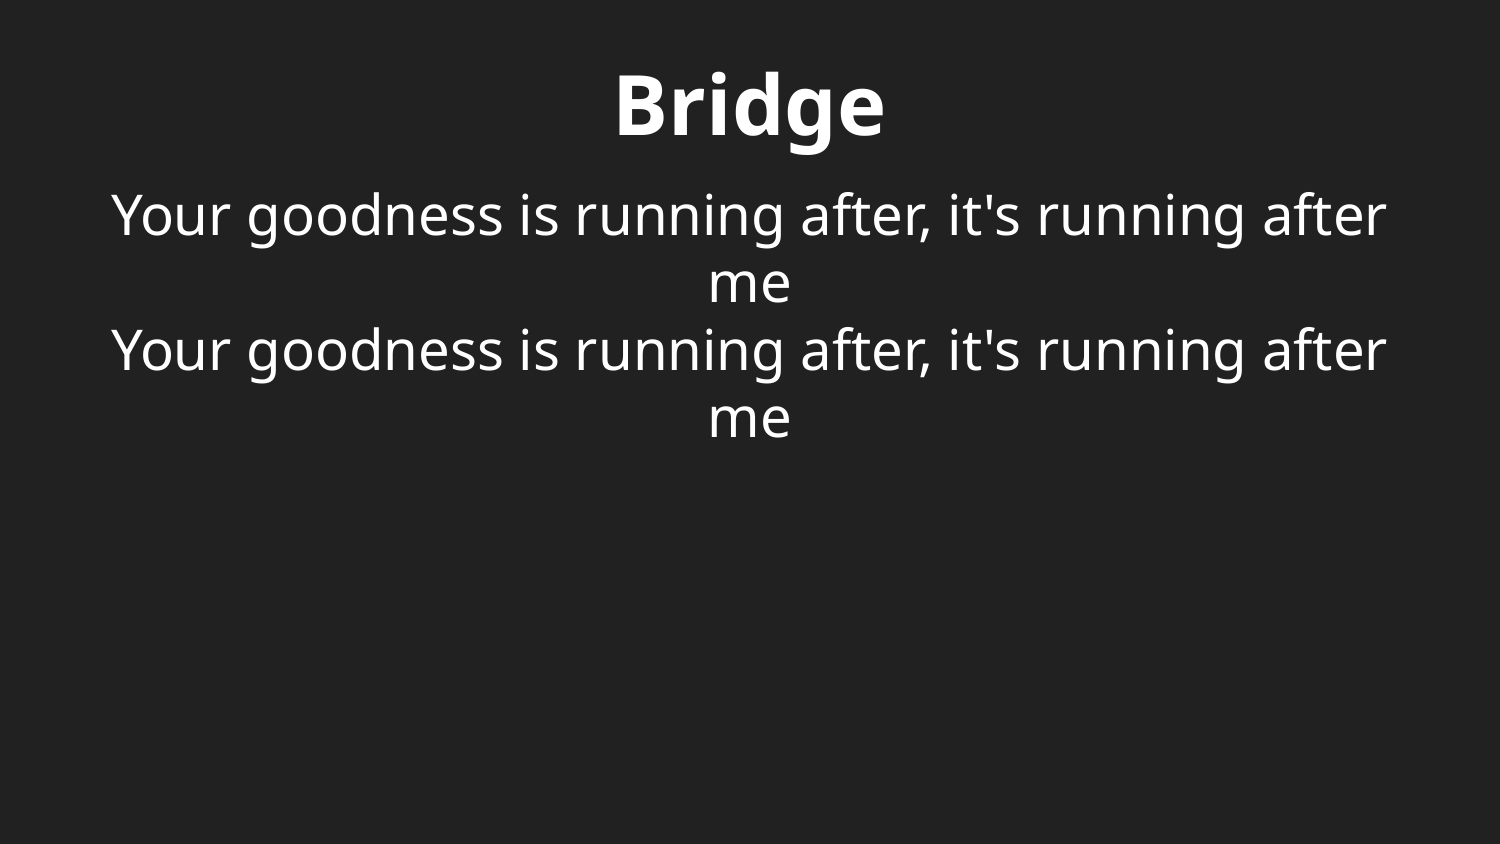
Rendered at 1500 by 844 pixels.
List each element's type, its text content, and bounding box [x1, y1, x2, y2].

text_box Your goodness is running after, it's running after me Your goodness is running after, it's running after me [74, 171, 1425, 524]
text_box Bridge [74, 45, 1425, 160]
